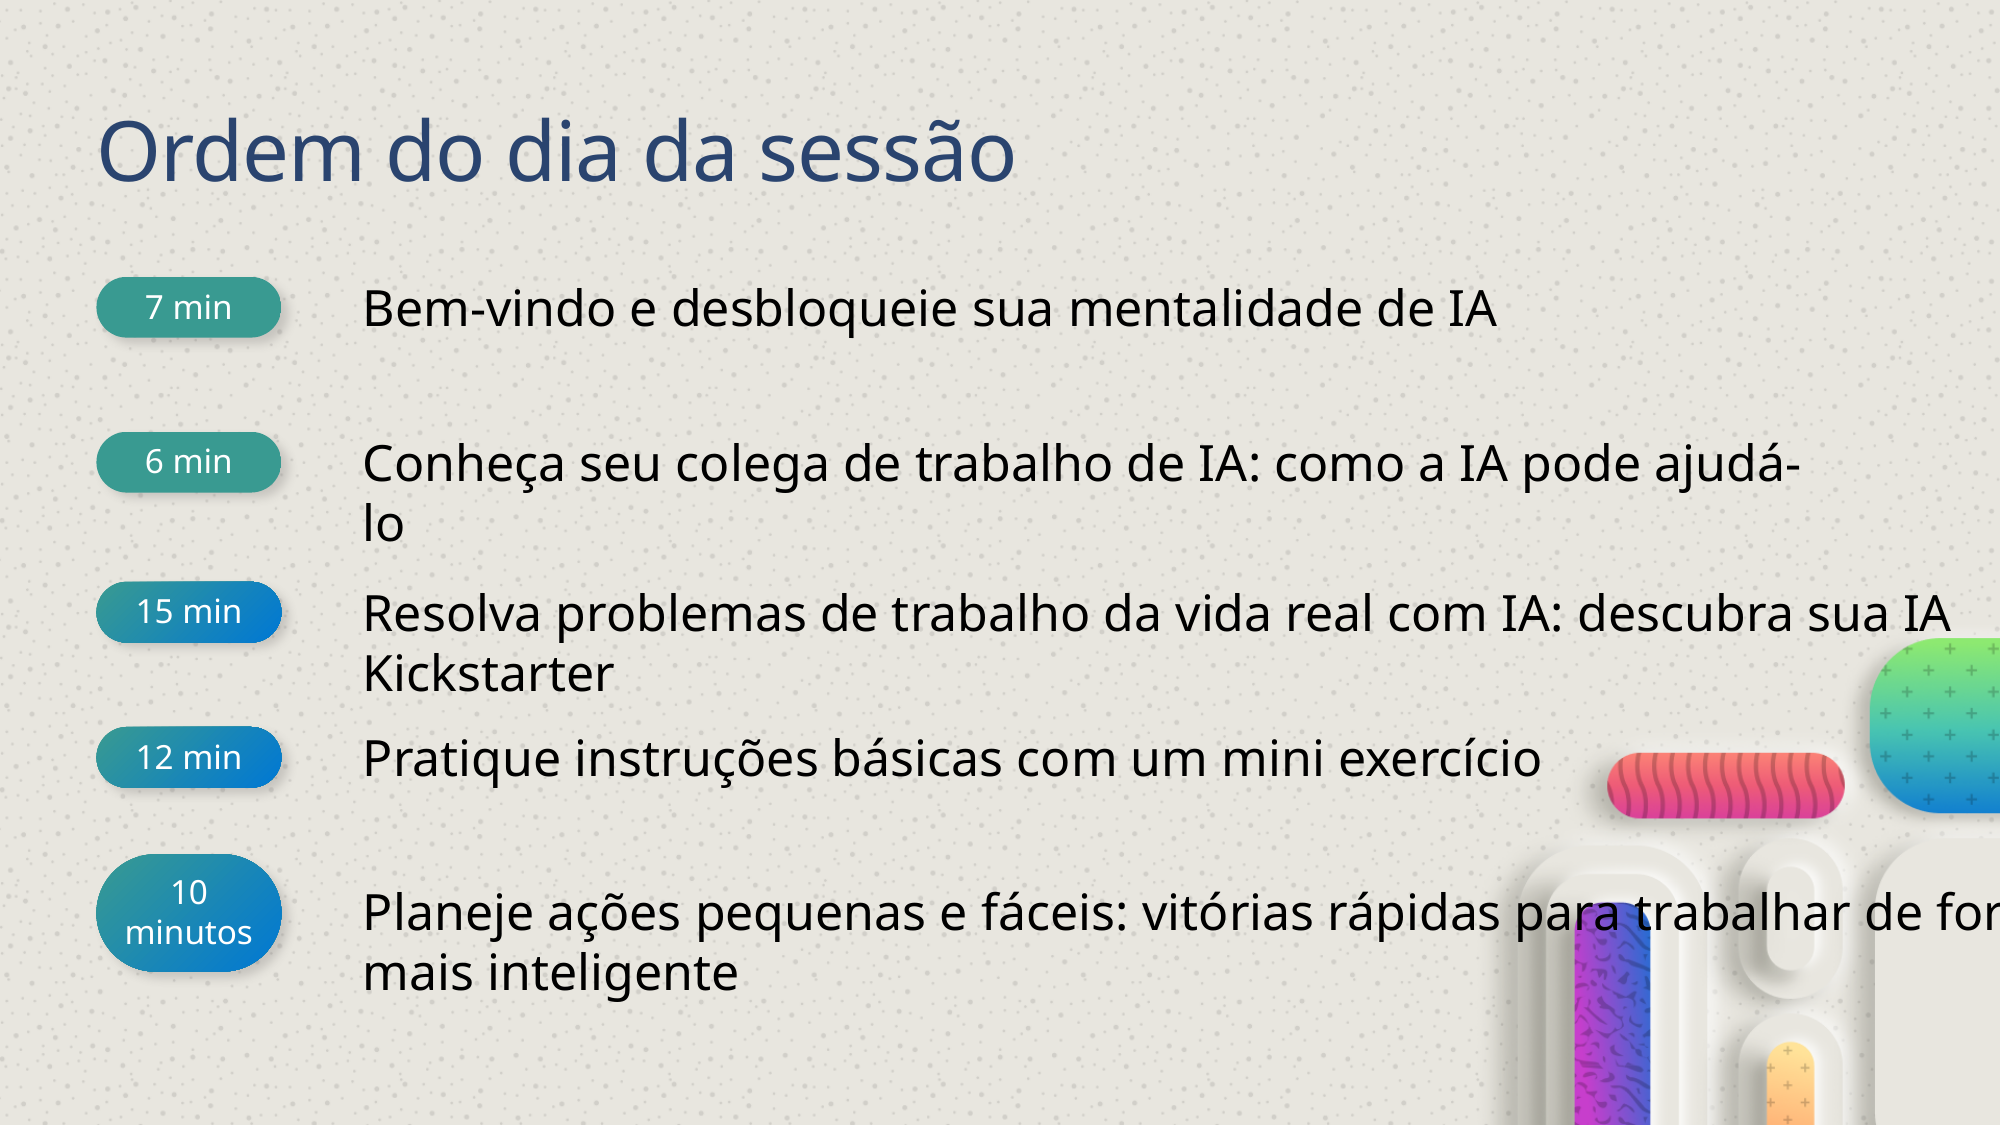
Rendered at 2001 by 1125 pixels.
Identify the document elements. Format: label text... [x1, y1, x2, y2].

picture [0, 0, 2000, 1125]
title Ordem do dia da sessão [96, 109, 1904, 200]
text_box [96, 276, 2000, 942]
